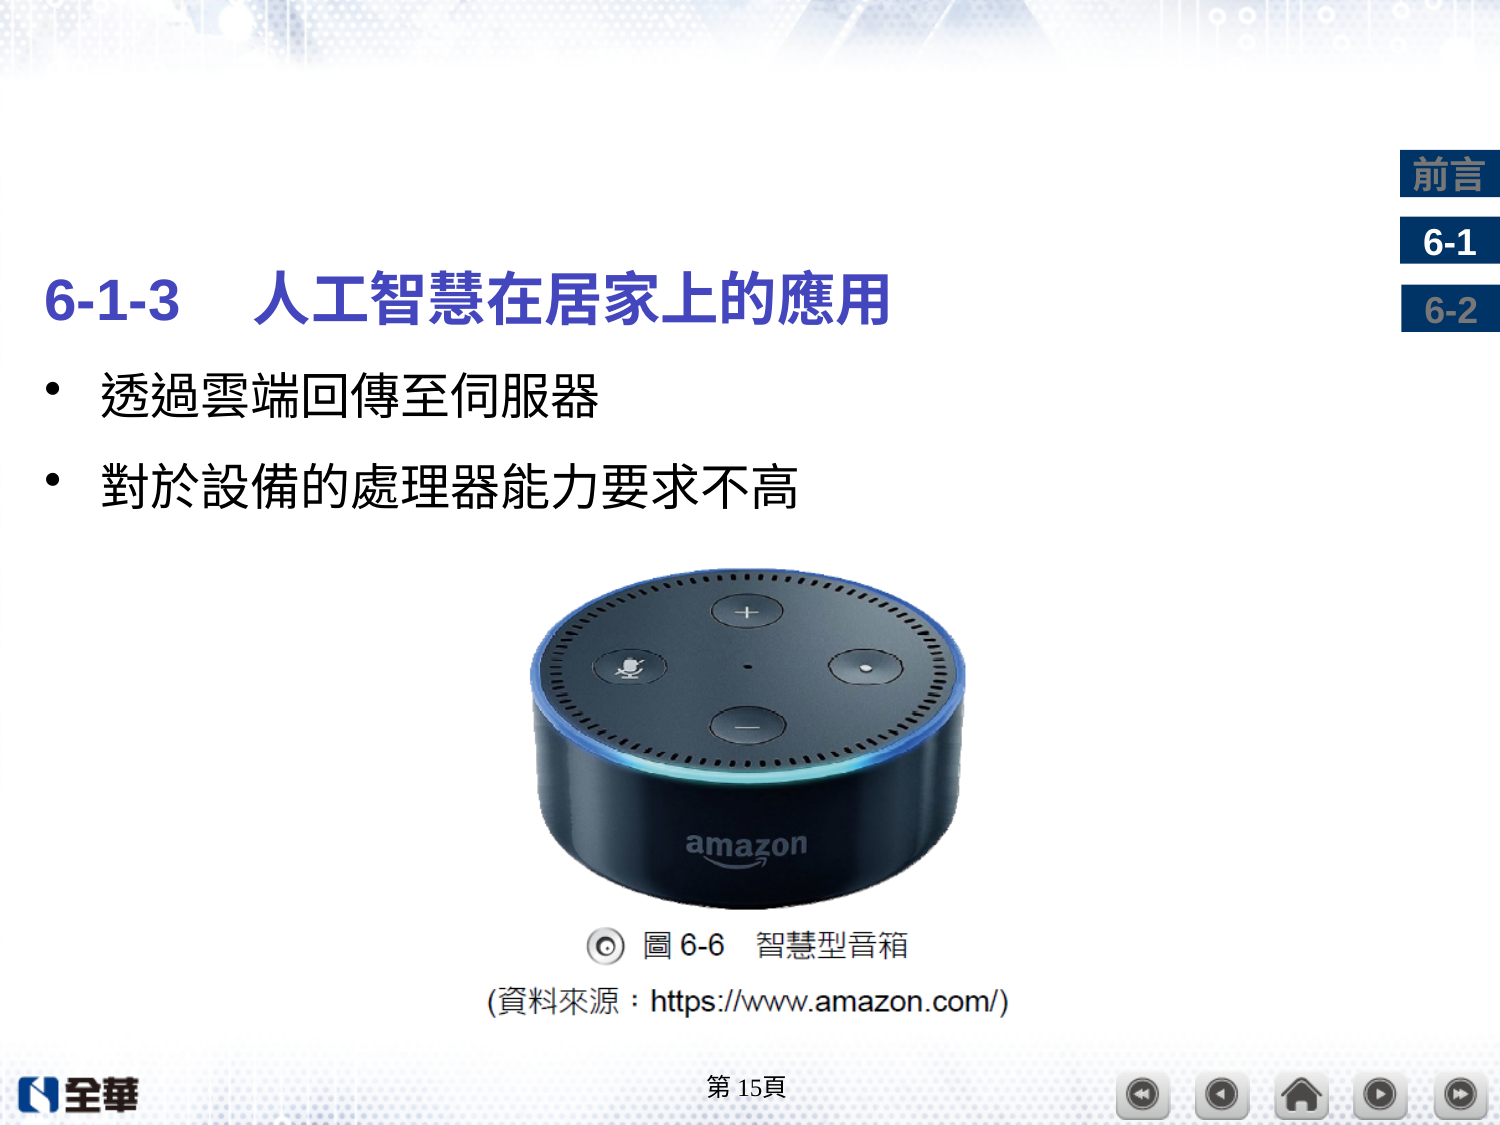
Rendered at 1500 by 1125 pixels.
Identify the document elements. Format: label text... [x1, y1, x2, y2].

picture [0, 0, 1500, 1125]
list 6-1-3 人工智慧在居家上的應用 透過雲端回傳至伺服器 對於設備的處理器能力要求不高 [29, 219, 1386, 1048]
